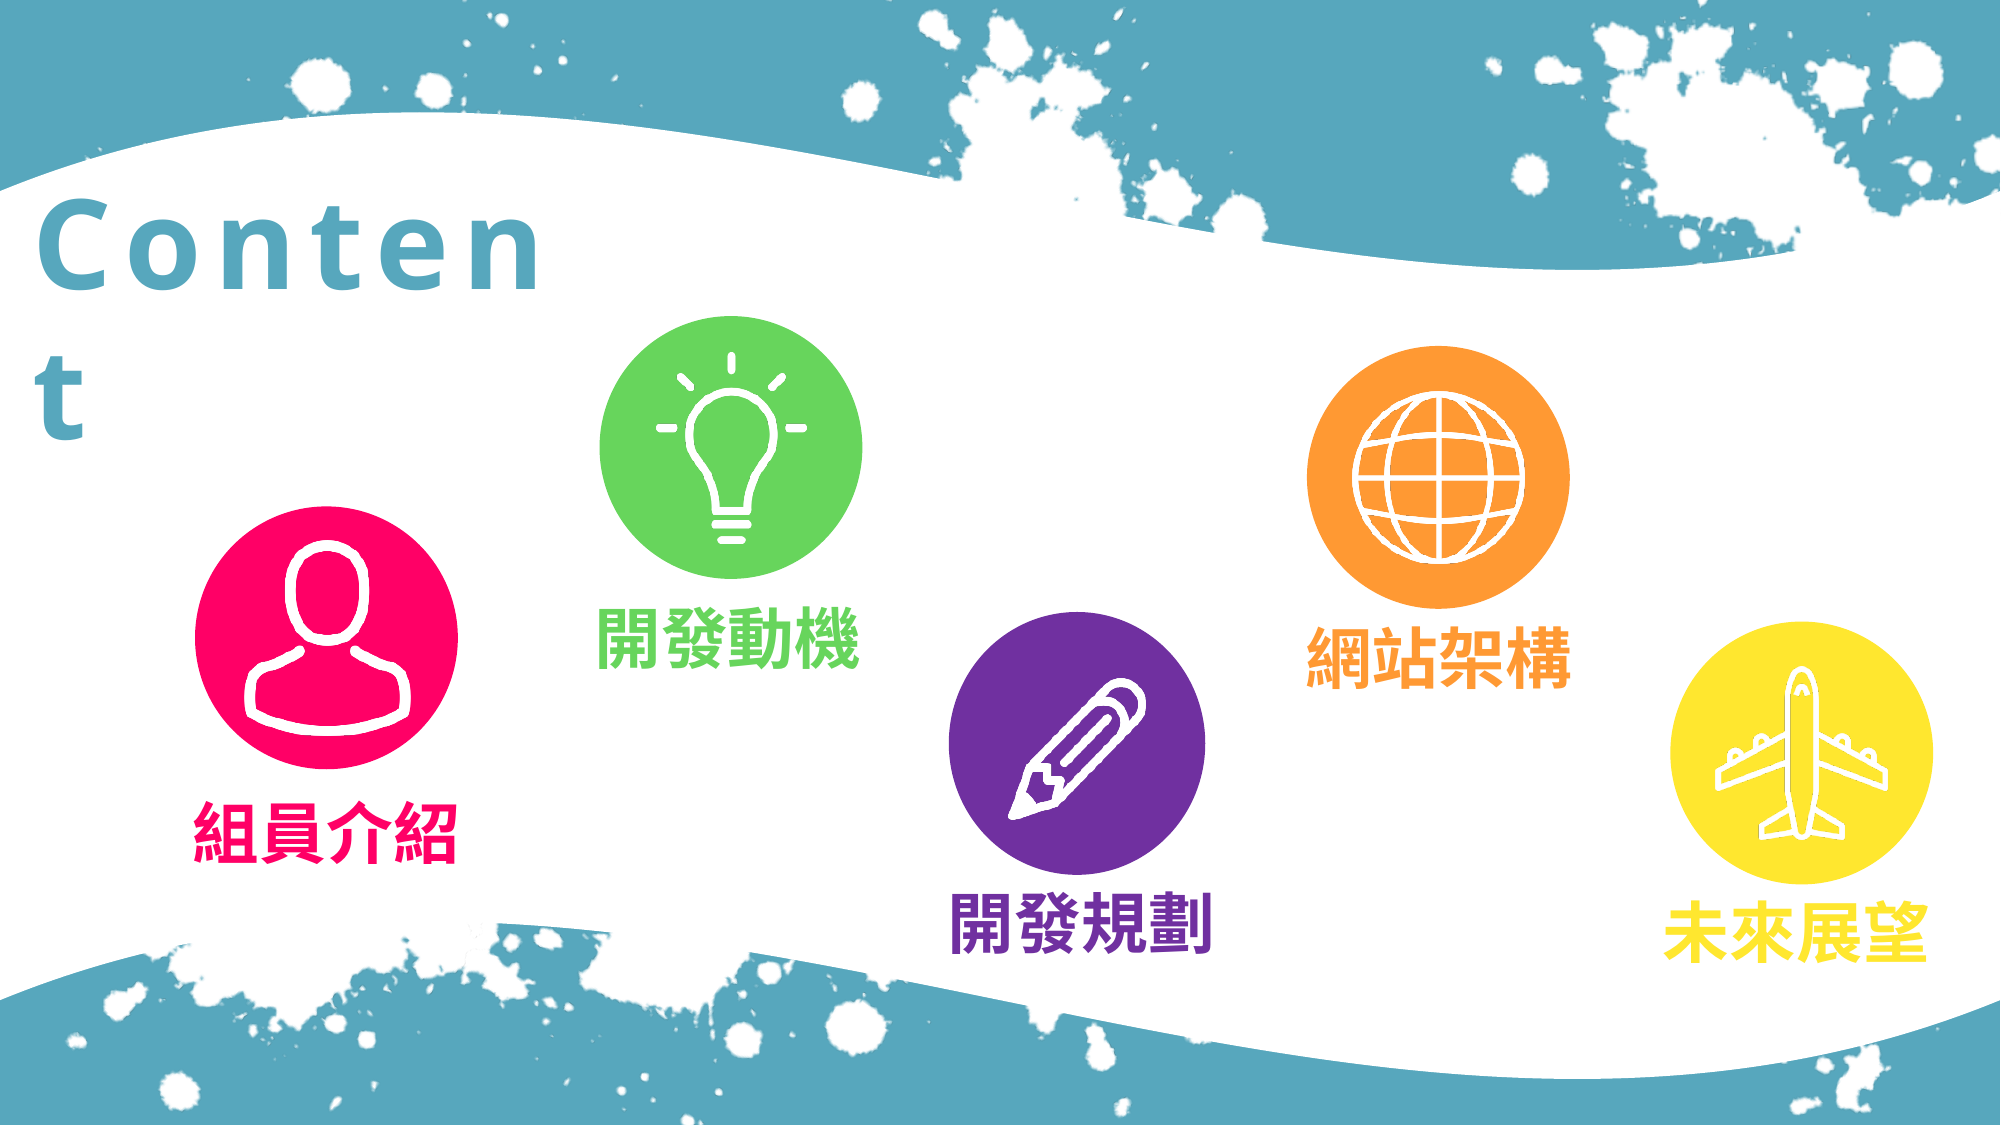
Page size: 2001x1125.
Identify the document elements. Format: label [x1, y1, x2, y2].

picture [1715, 666, 1888, 840]
picture [1352, 391, 1525, 564]
picture [1008, 678, 1146, 820]
picture [1512, 1021, 1947, 1125]
picture [1485, 0, 2001, 269]
picture [16, 922, 1253, 1125]
picture [229, 540, 425, 736]
picture [631, 347, 831, 548]
picture [777, 0, 1484, 266]
picture [81, 0, 673, 161]
